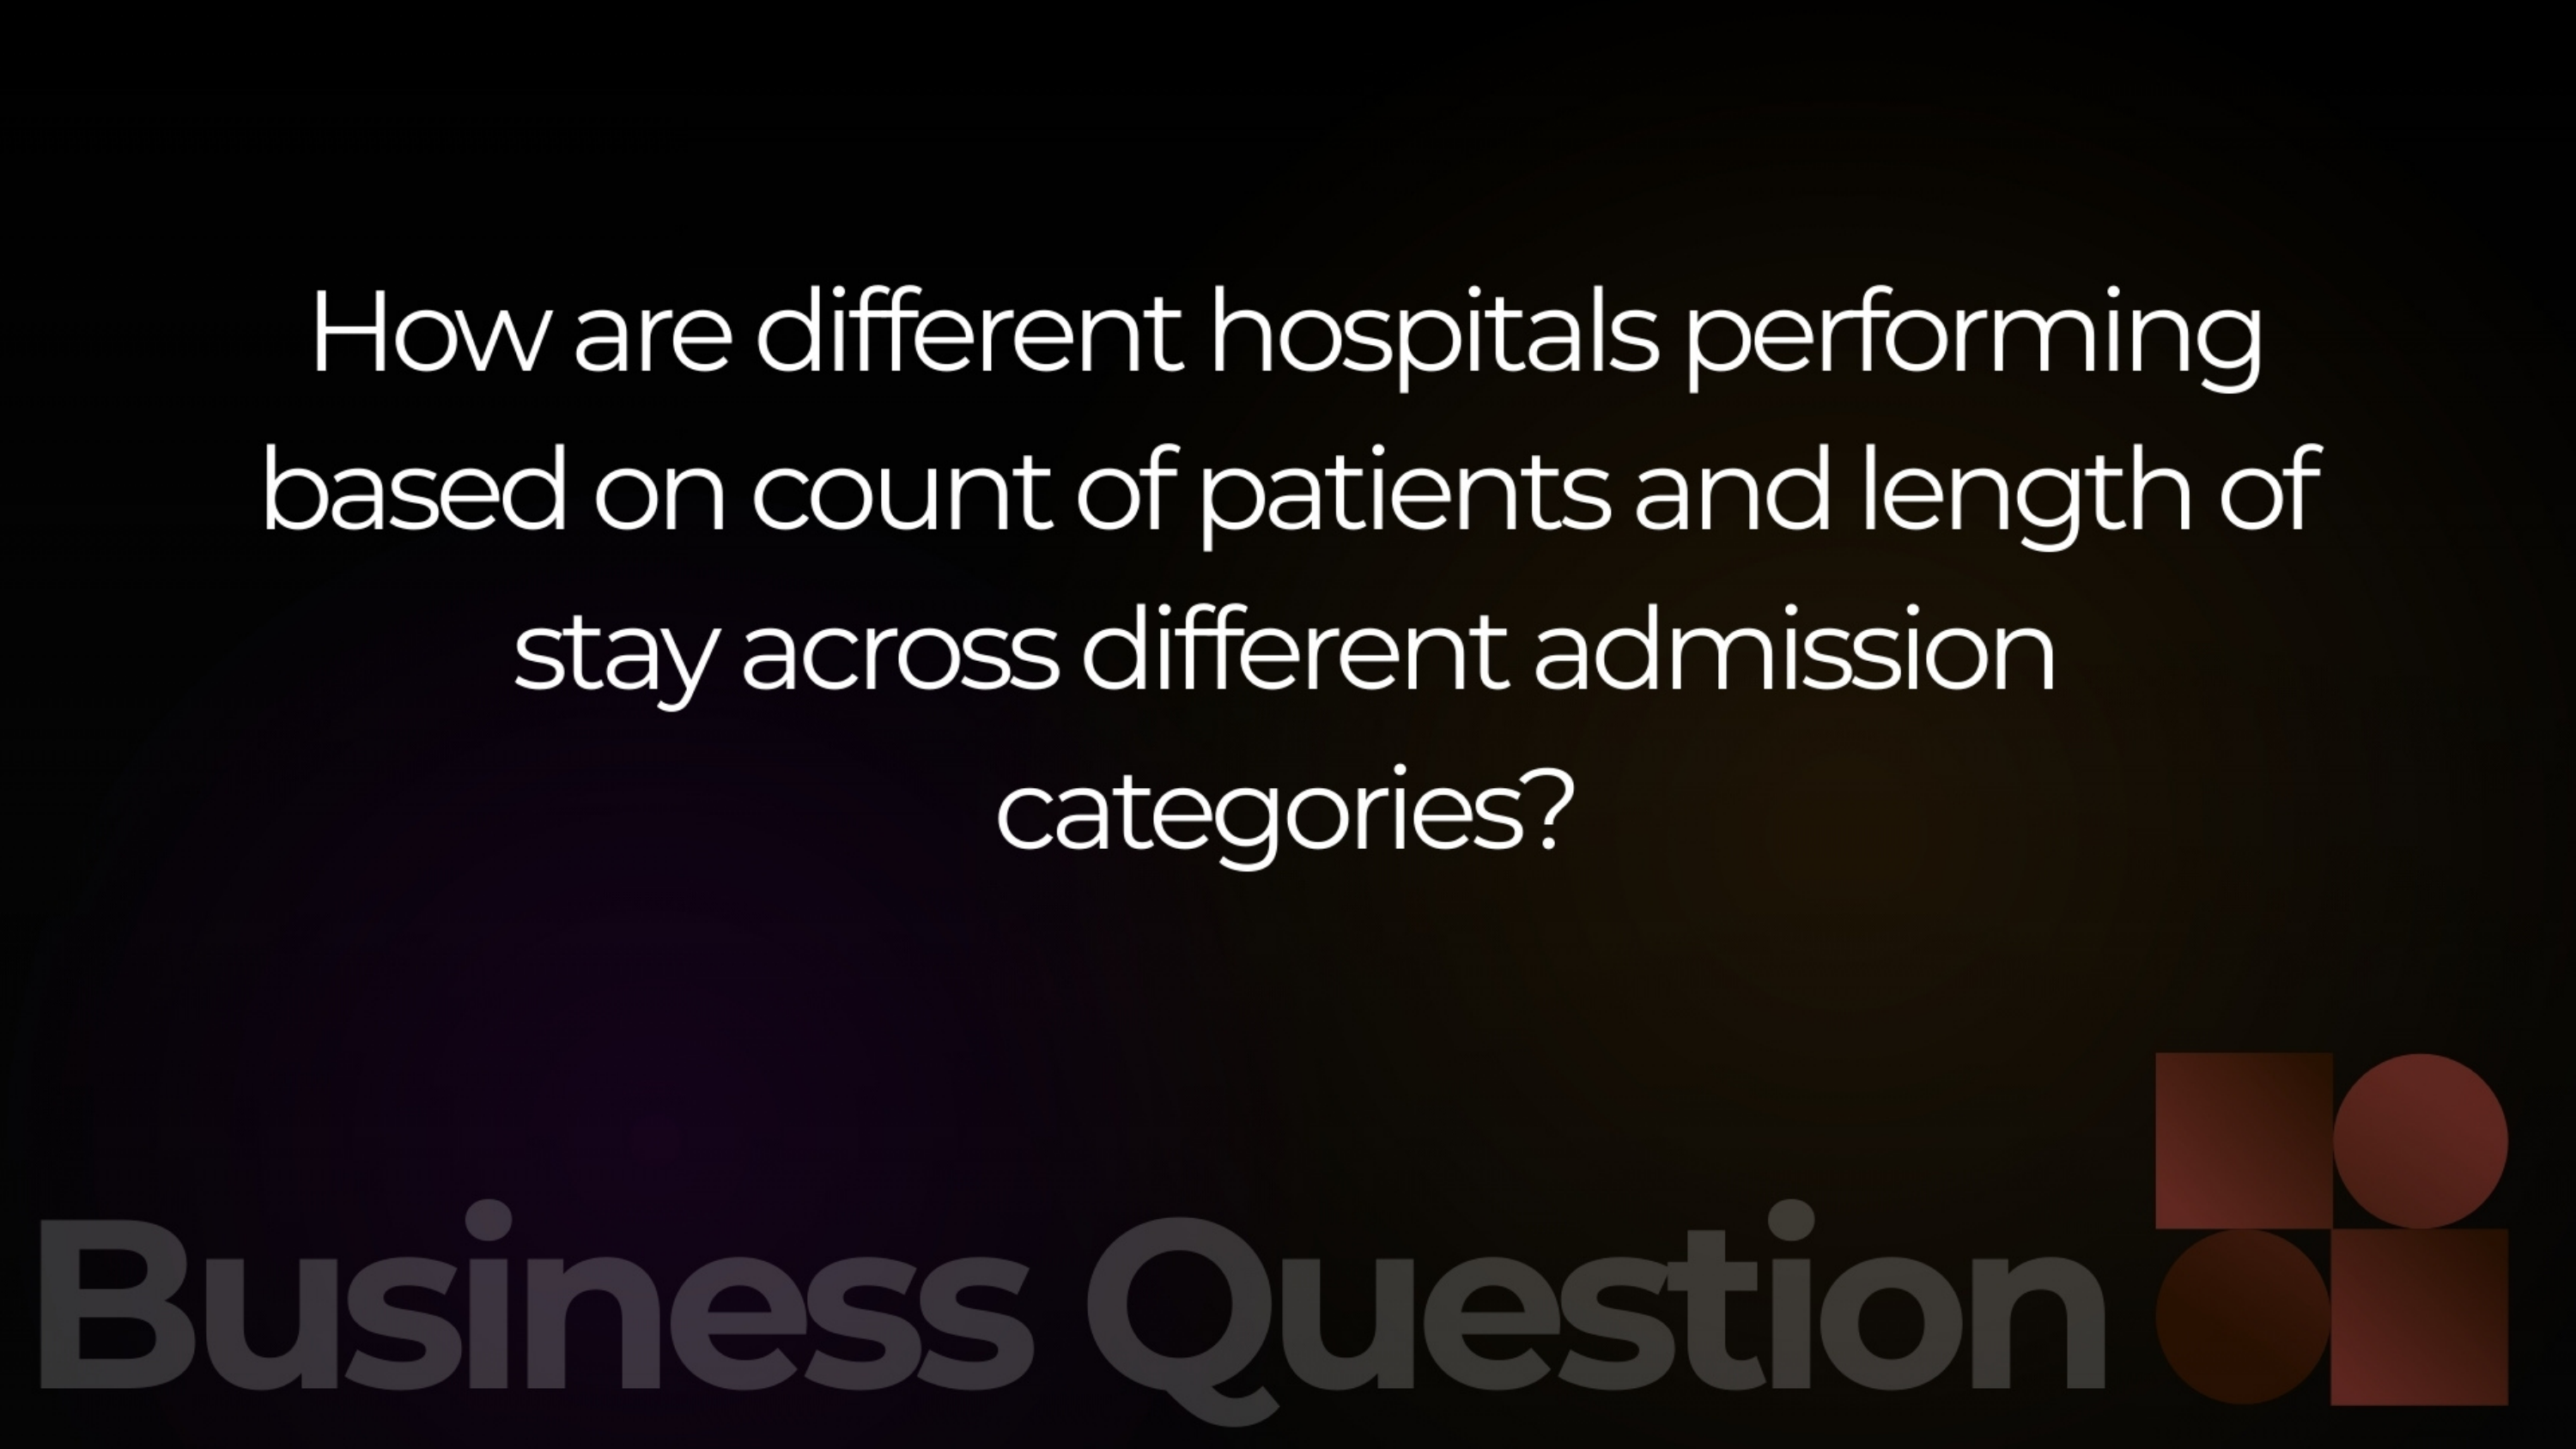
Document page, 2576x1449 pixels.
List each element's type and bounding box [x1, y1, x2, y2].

text_box [0, 0, 2576, 1449]
